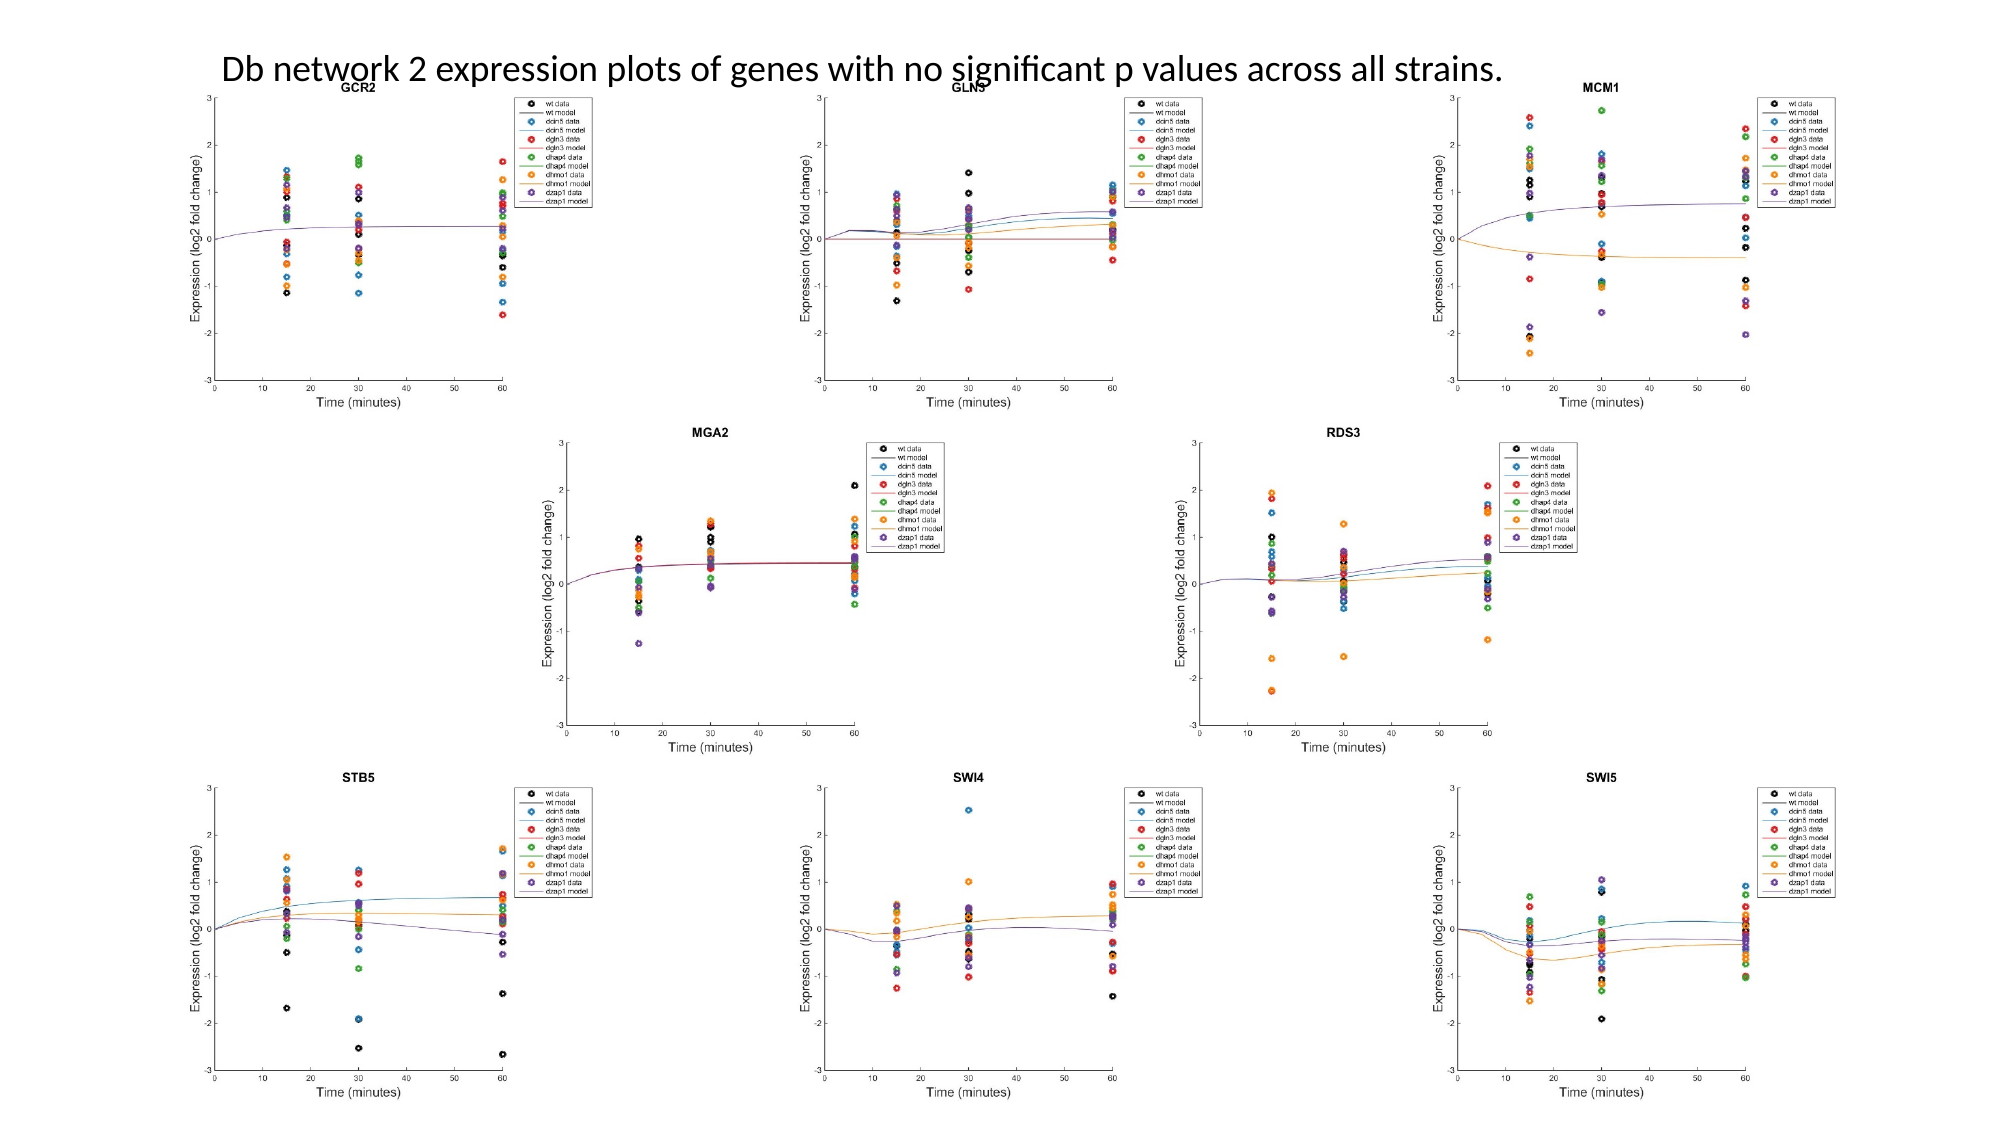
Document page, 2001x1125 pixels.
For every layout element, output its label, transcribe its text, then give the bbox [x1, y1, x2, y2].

picture [166, 72, 1870, 1108]
text_box Db network 2 expression plots of genes with no significant p values across all strains. [206, 36, 1919, 96]
